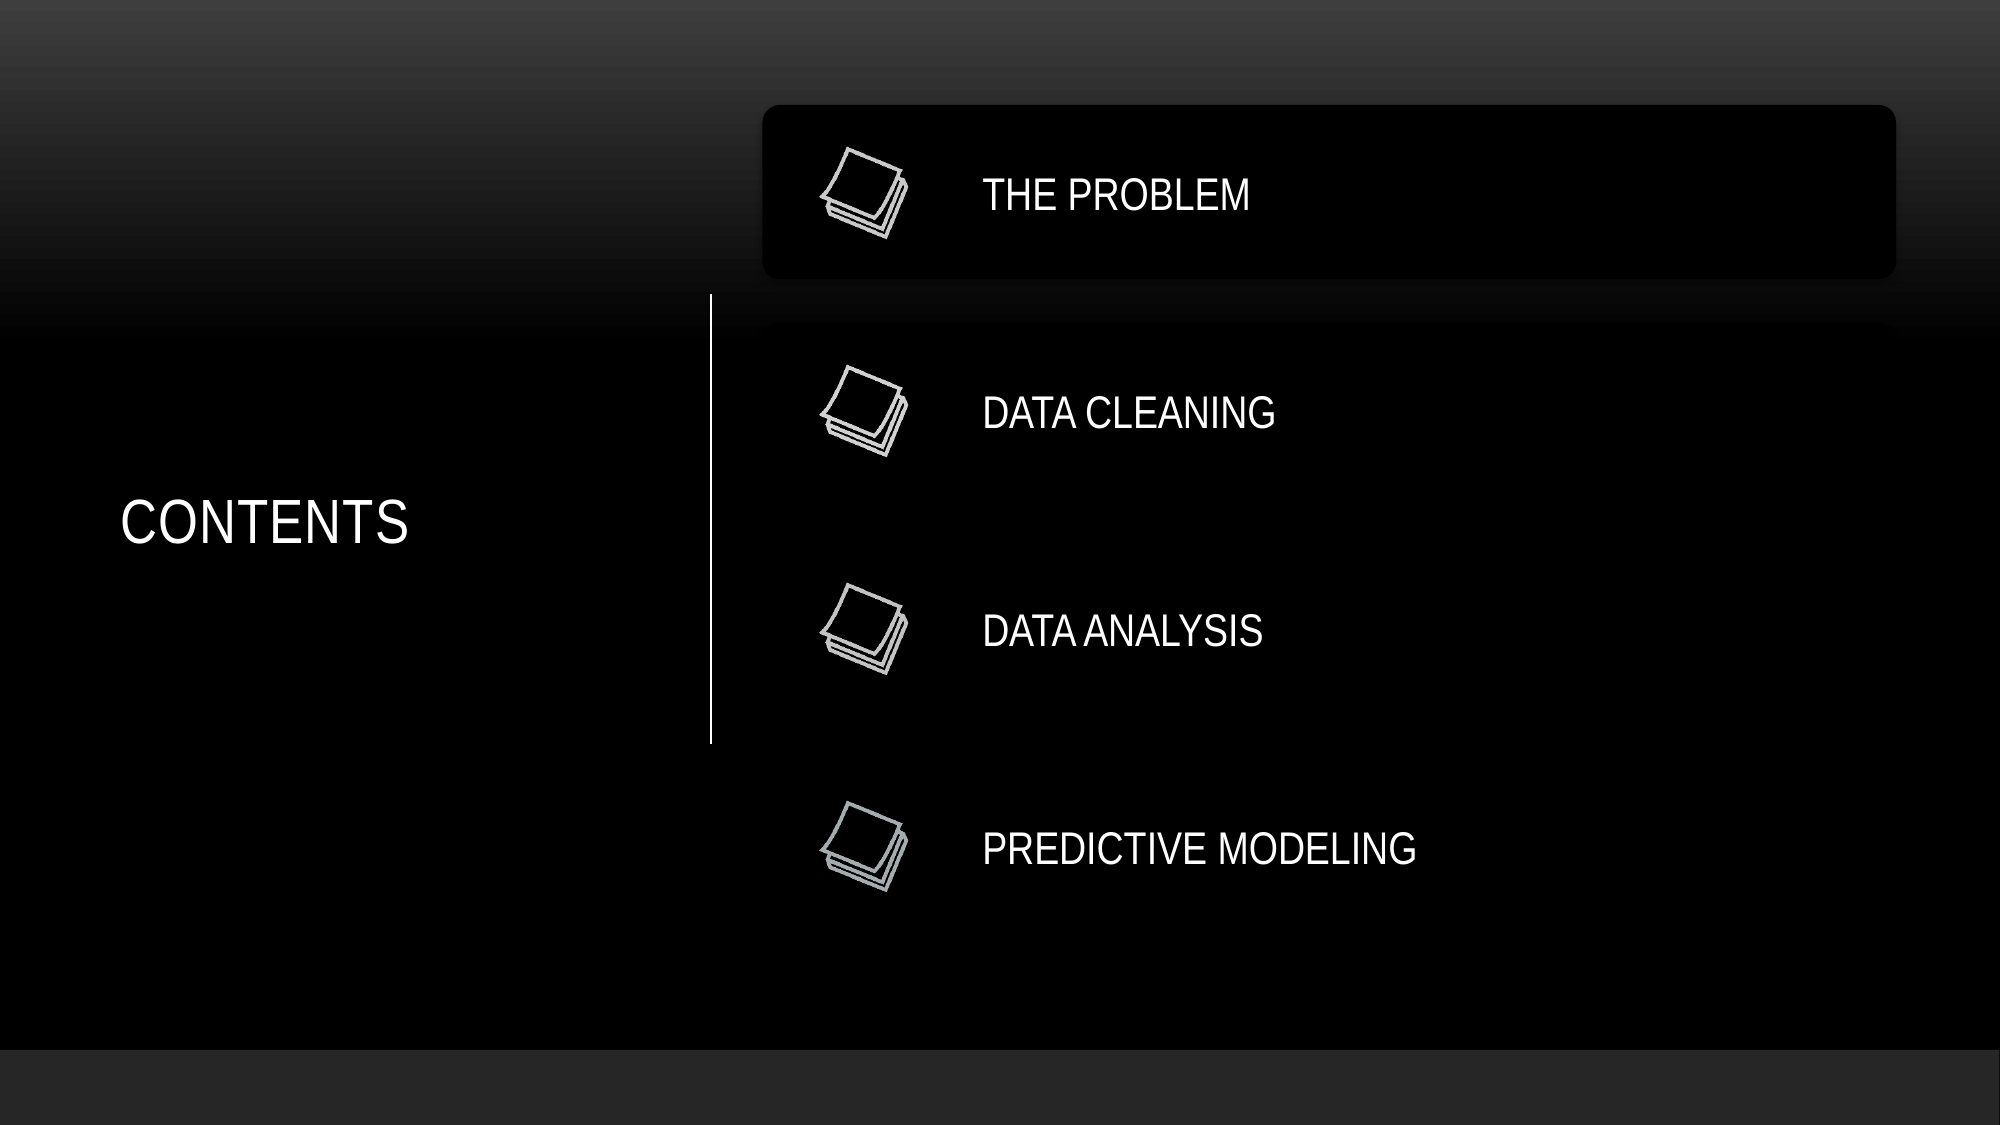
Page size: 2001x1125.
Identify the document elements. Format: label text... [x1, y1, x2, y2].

text_box [0, 0, 2000, 1049]
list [762, 104, 1897, 934]
title CONTENTS [105, 104, 659, 934]
text_box [0, 1049, 2000, 1125]
